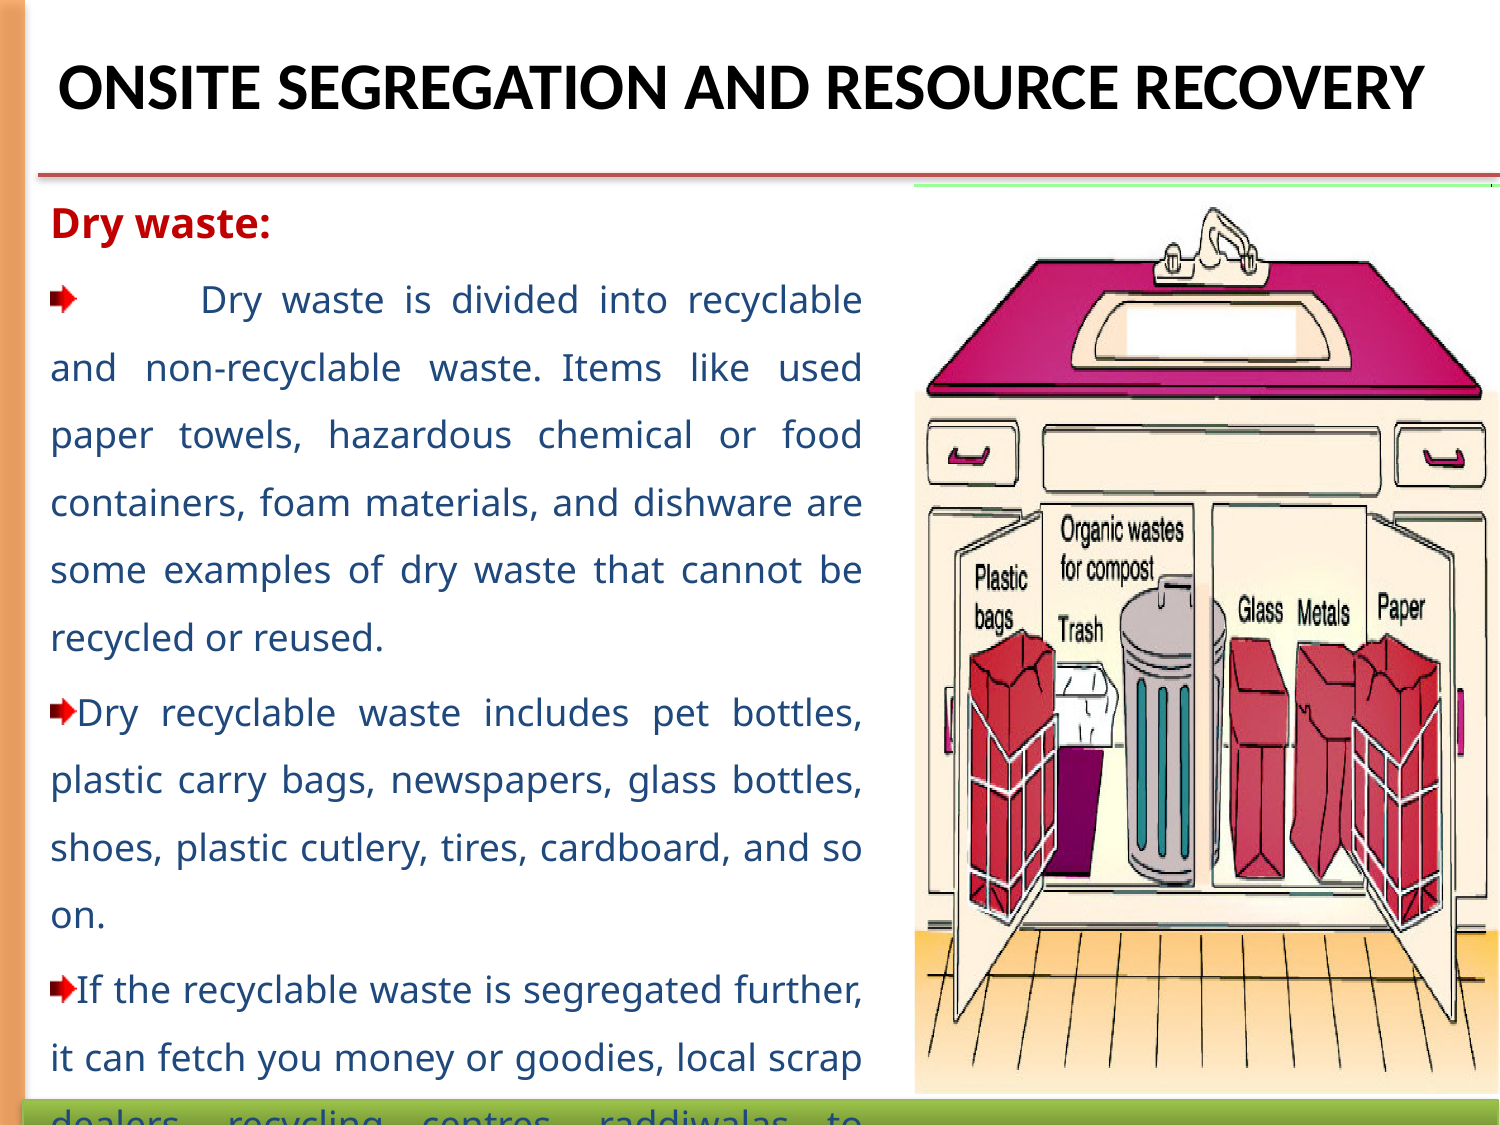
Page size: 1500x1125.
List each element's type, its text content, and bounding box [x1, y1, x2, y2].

picture [913, 184, 1500, 1095]
picture [50, 975, 77, 1003]
list Dry waste: Dry waste is divided into recyclable and non-recyclable waste. Items like used paper towels, hazardous chemical or food containers, foam materials, and dishware are some examples of dry waste that cannot be recycled or reused. Dry recyclable waste includes pet bottles, plastic carry bags, newspapers, glass bottles, shoes, plastic cutlery, tires, cardboard, and so on. If the recyclable waste is segregated further, it can fetch you money or goodies, local scrap dealers, recycling centres, raddiwalas to municipal corporations, there are several sources you can submit your dry waste to and get something in return. [35, 164, 879, 1125]
picture [50, 285, 77, 313]
text_box ONSITE SEGREGATION AND RESOURCE RECOVERY [0, 35, 1500, 130]
picture [50, 698, 77, 725]
